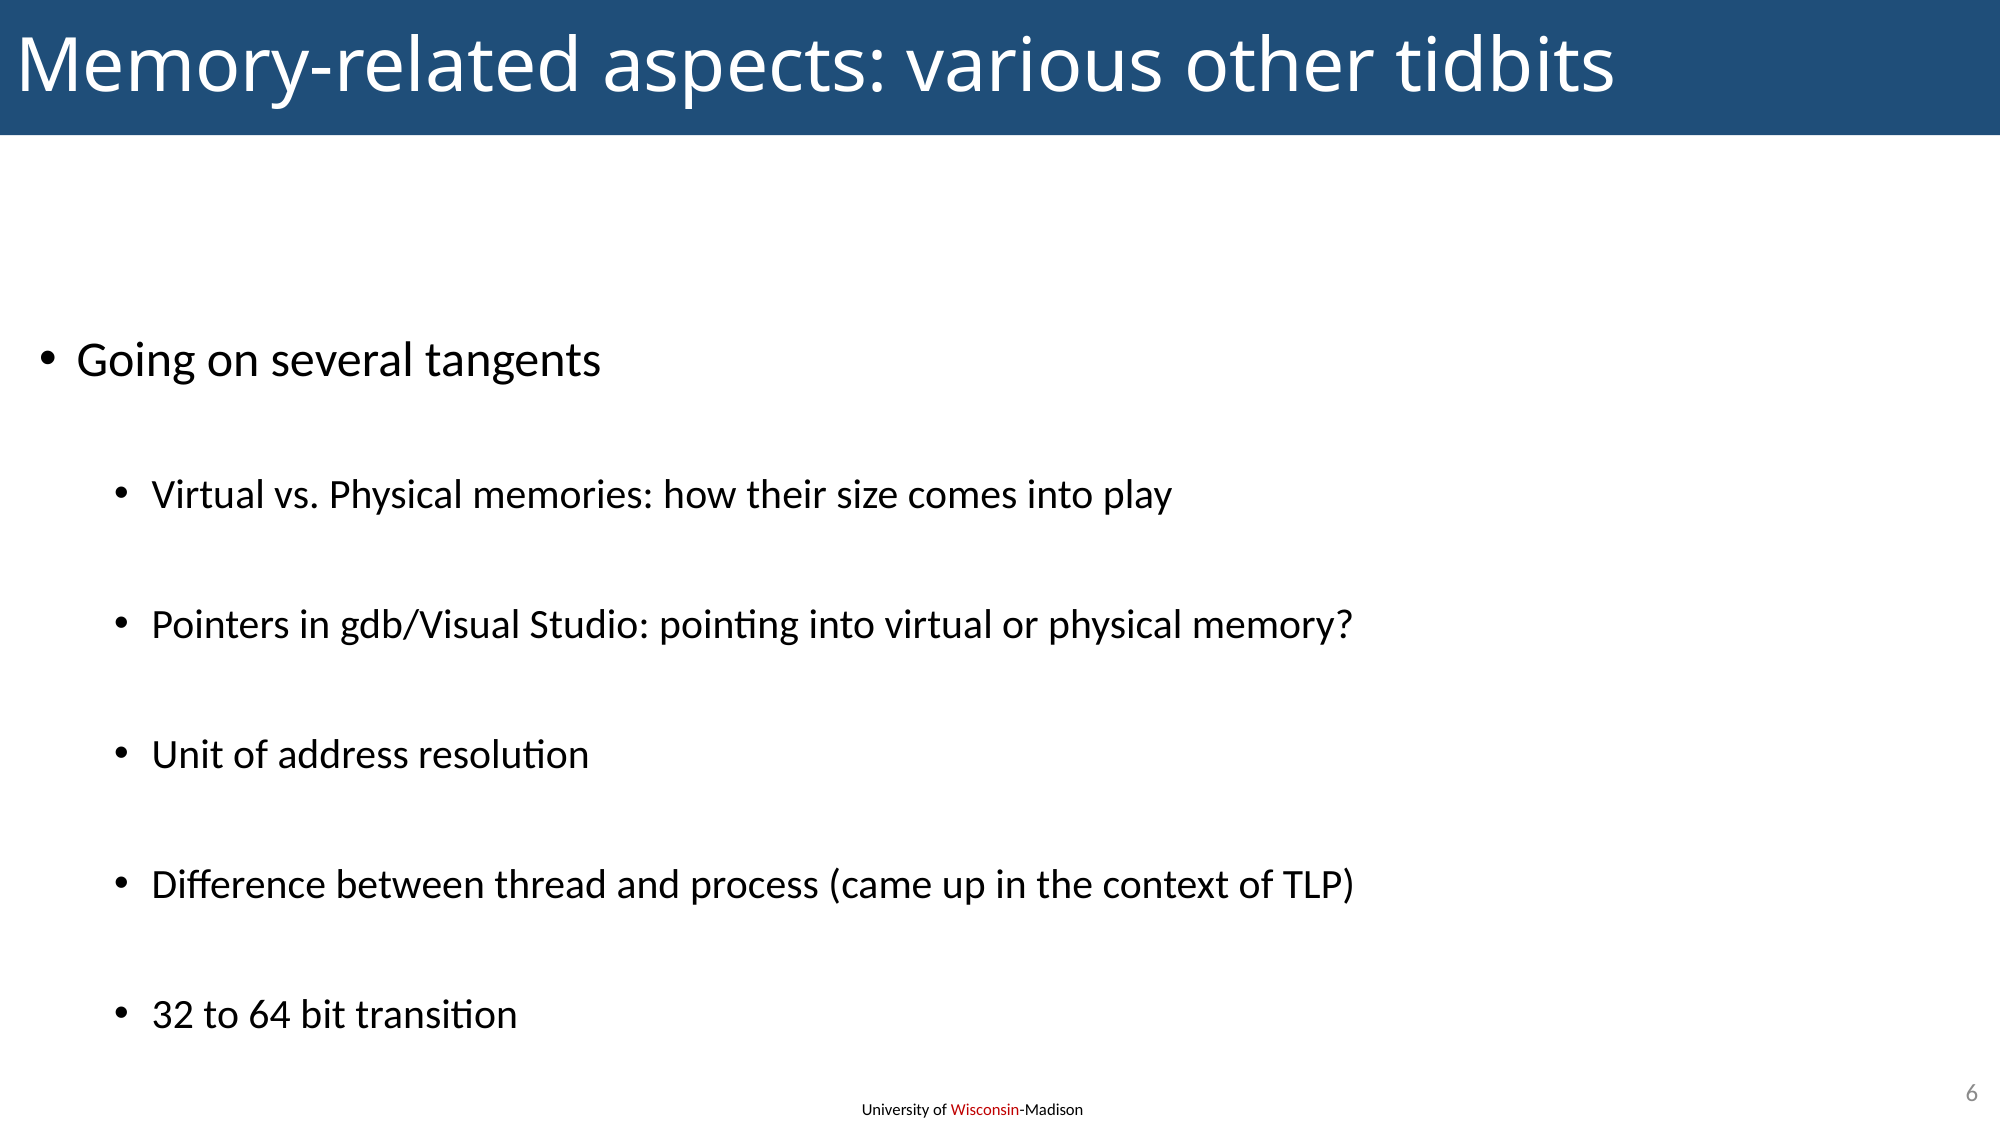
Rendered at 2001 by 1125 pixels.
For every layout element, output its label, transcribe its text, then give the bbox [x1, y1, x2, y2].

list Going on several tangents Virtual vs. Physical memories: how their size comes into play Pointers in gdb/Visual Studio: pointing into virtual or physical memory? Unit of address resolution Difference between thread and process (came up in the context of TLP) 32 to 64 bit transition Frame size [24, 245, 1987, 1055]
title Memory-related aspects: various other tidbits [0, 0, 2000, 136]
slide_number 6 [1879, 1069, 1994, 1114]
